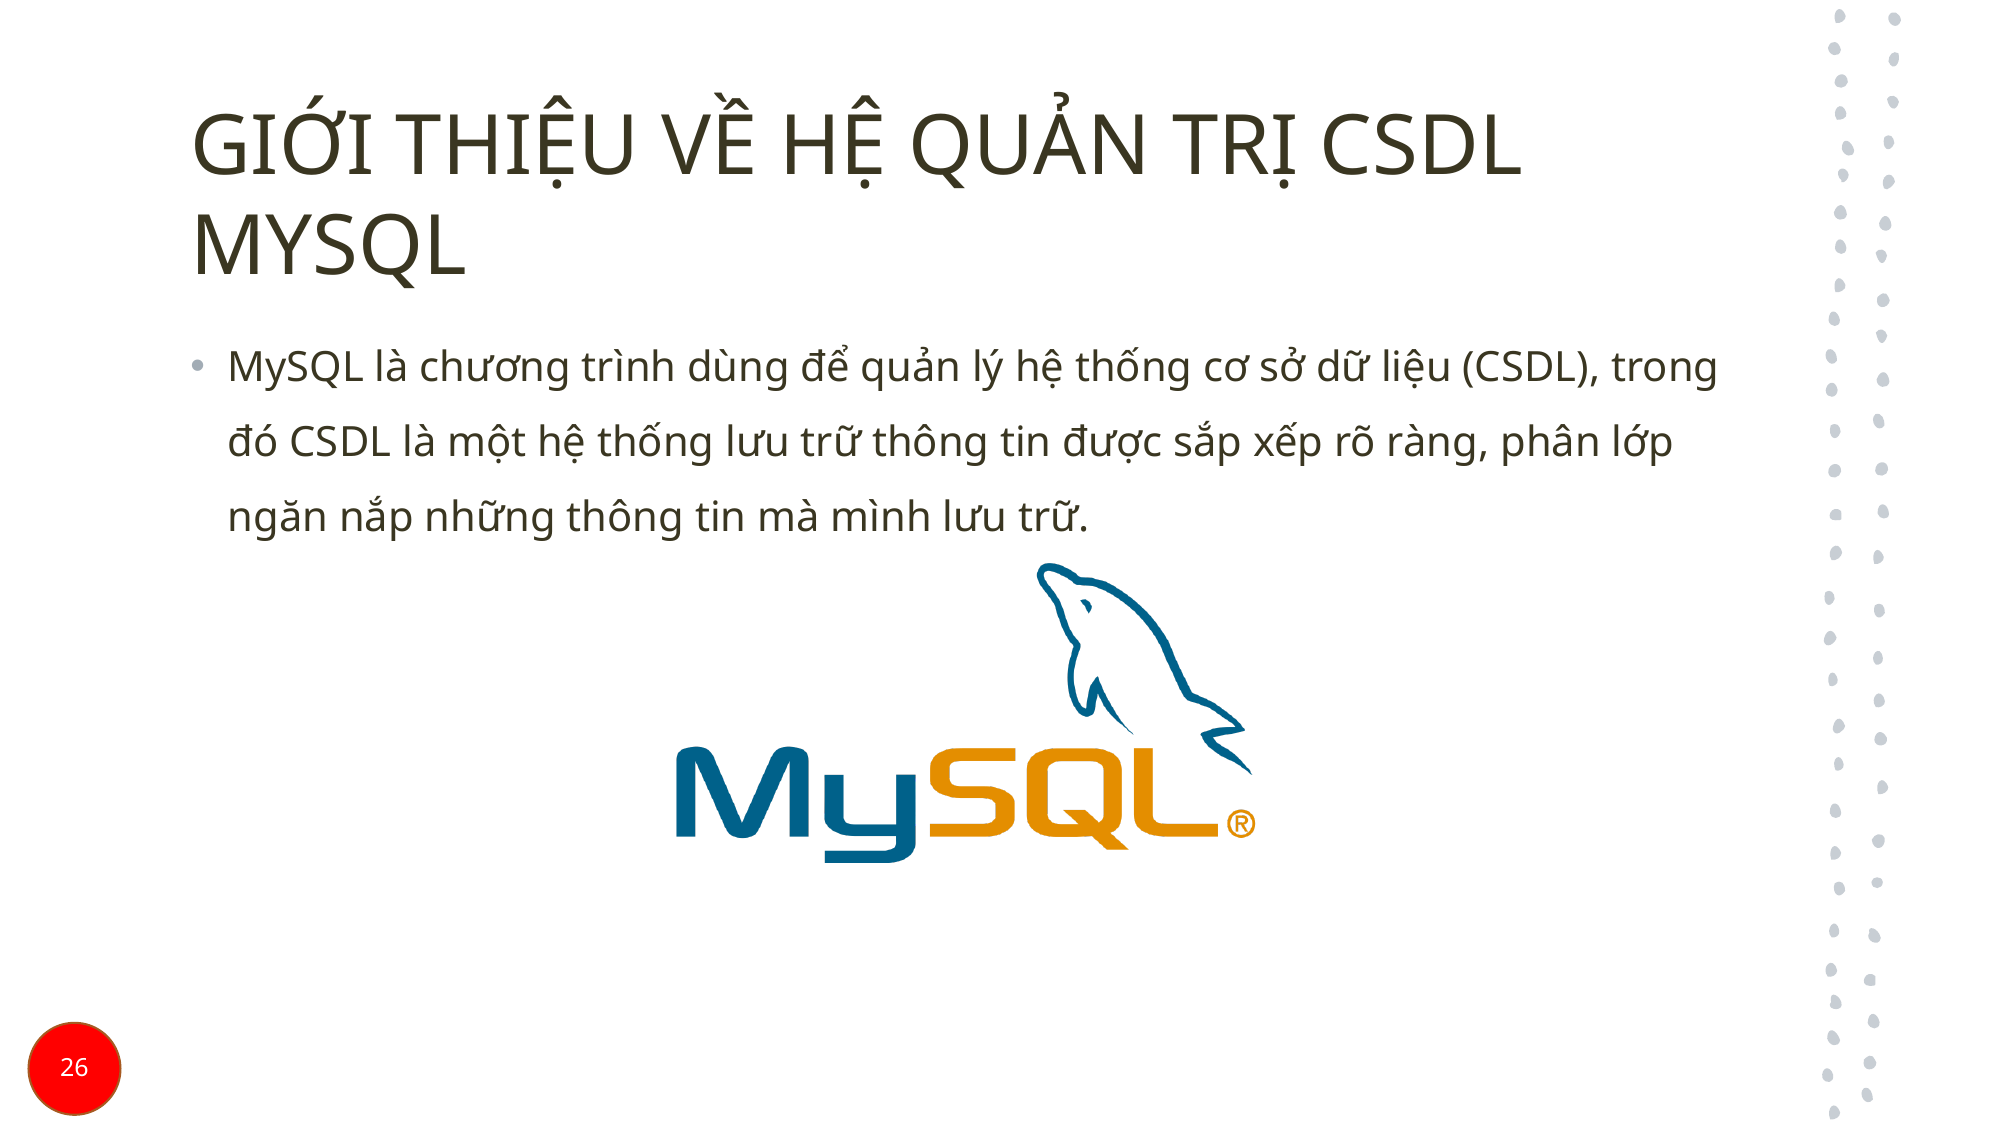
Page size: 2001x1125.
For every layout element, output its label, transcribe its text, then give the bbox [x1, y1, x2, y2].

picture [675, 562, 1256, 863]
title GIỚI THIỆU VỀ HỆ QUẢN TRỊ CSDL MYSQL [175, 82, 1791, 300]
slide_number 26 [33, 1038, 116, 1099]
list MySQL là chương trình dùng để quản lý hệ thống cơ sở dữ liệu (CSDL), trong đó CSDL là một hệ thống lưu trữ thông tin được sắp xếp rõ ràng, phân lớp ngăn nắp những thông tin mà mình lưu trữ. [175, 307, 1756, 1022]
